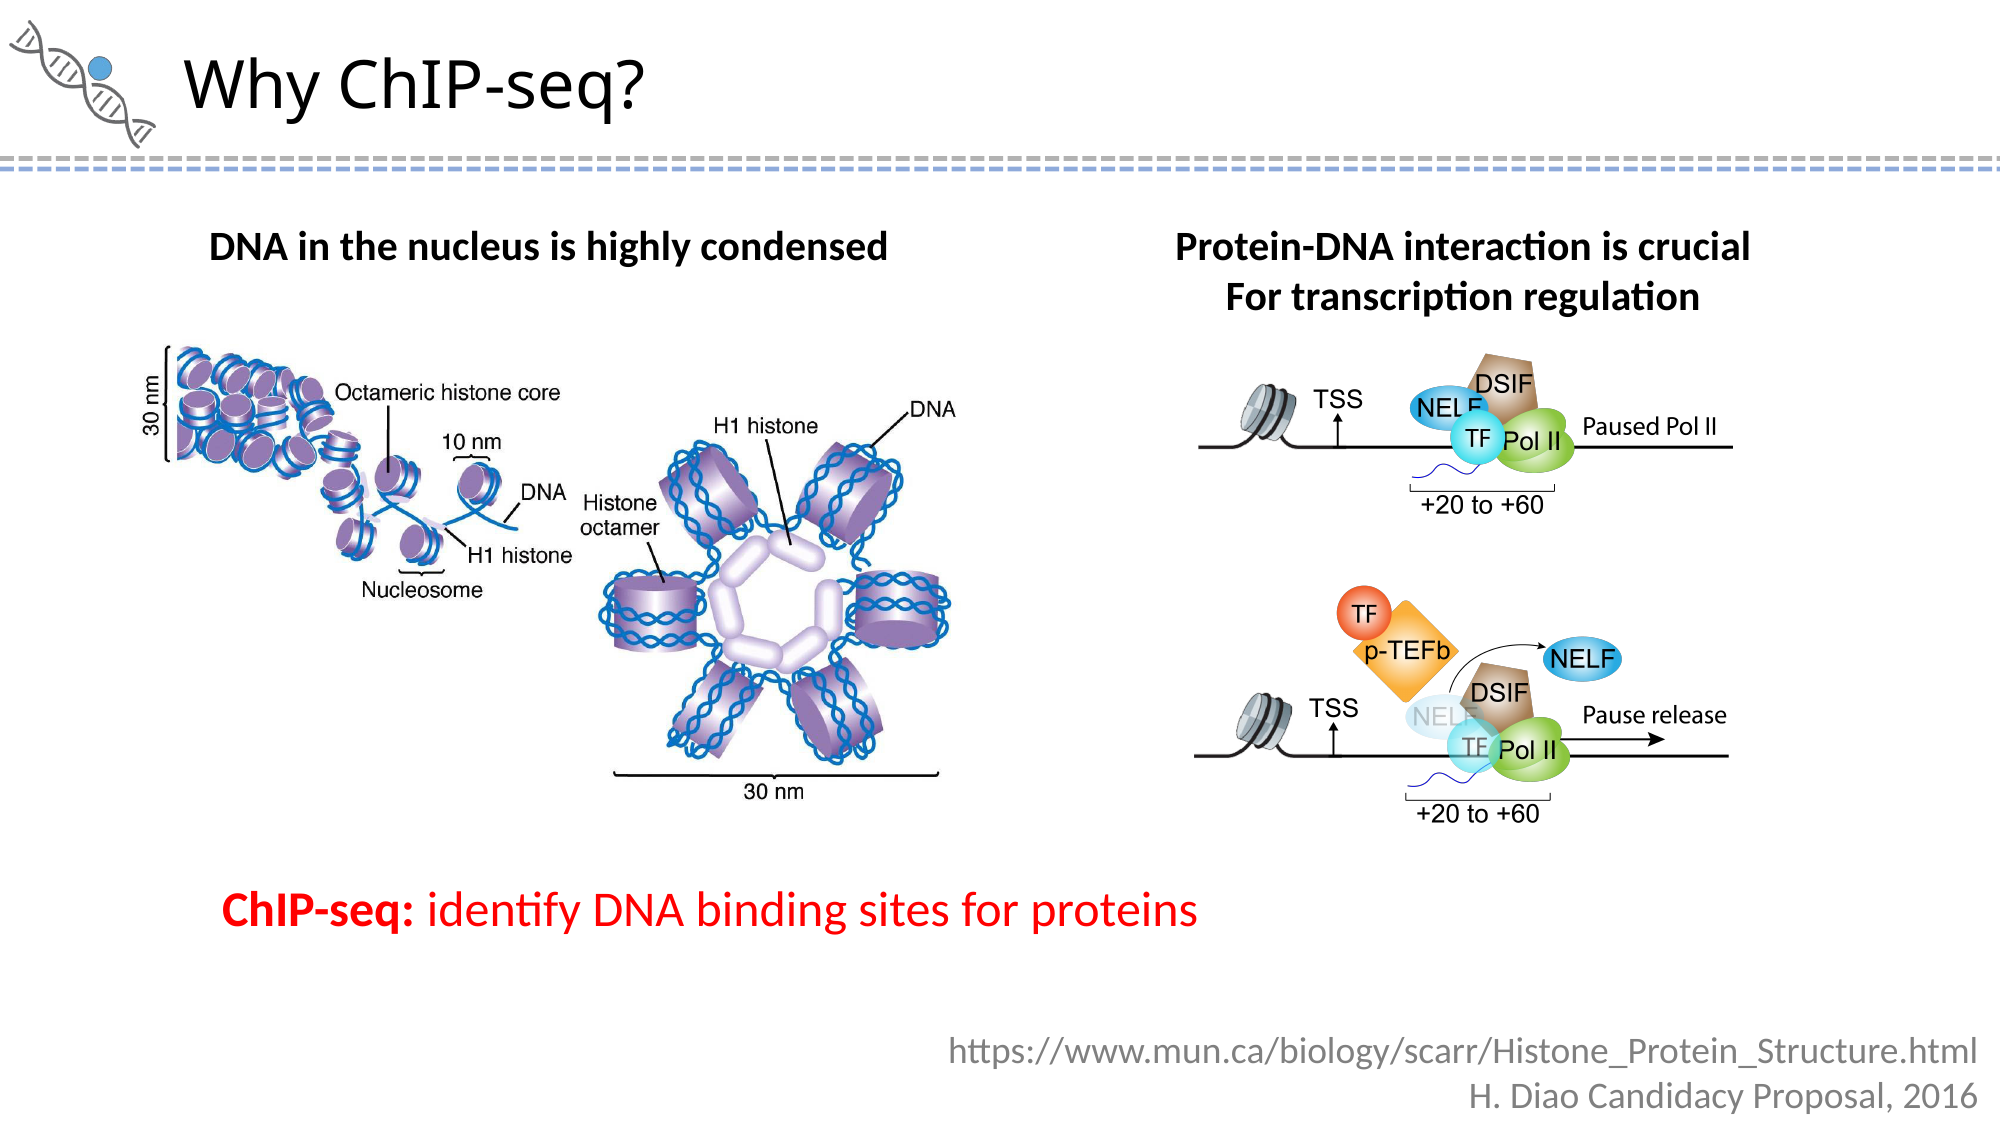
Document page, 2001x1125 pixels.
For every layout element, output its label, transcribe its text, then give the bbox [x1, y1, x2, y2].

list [1194, 344, 1733, 865]
text_box DNA in the nucleus is highly condensed [194, 211, 905, 277]
title Why ChIP-seq? [168, 26, 1863, 149]
picture [1, 0, 156, 159]
text_box ChIP-seq: identify DNA binding sites for proteins [207, 869, 1214, 944]
text_box Protein-DNA interaction is crucial For transcription regulation [1160, 211, 1767, 327]
text_box https://www.mun.ca/biology/scarr/Histone_Protein_Structure.html H. Diao Candidacy Proposal, 2016 [933, 1018, 1994, 1124]
picture [134, 334, 965, 810]
